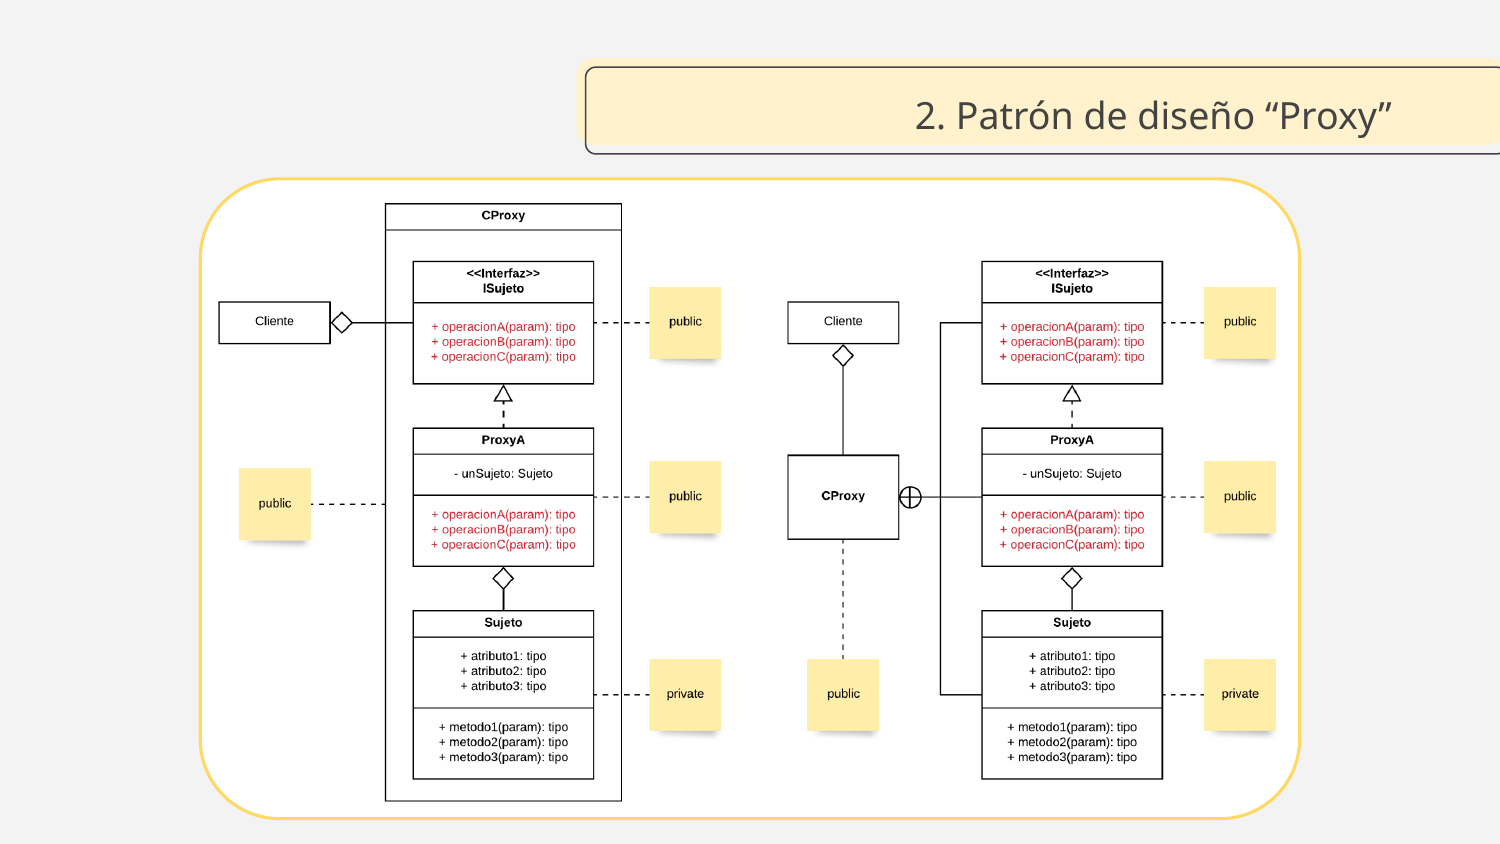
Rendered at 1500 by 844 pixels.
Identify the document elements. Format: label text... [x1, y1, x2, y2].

picture [200, 178, 1300, 819]
title 2. Patrón de diseño “Proxy” [602, 75, 1408, 154]
